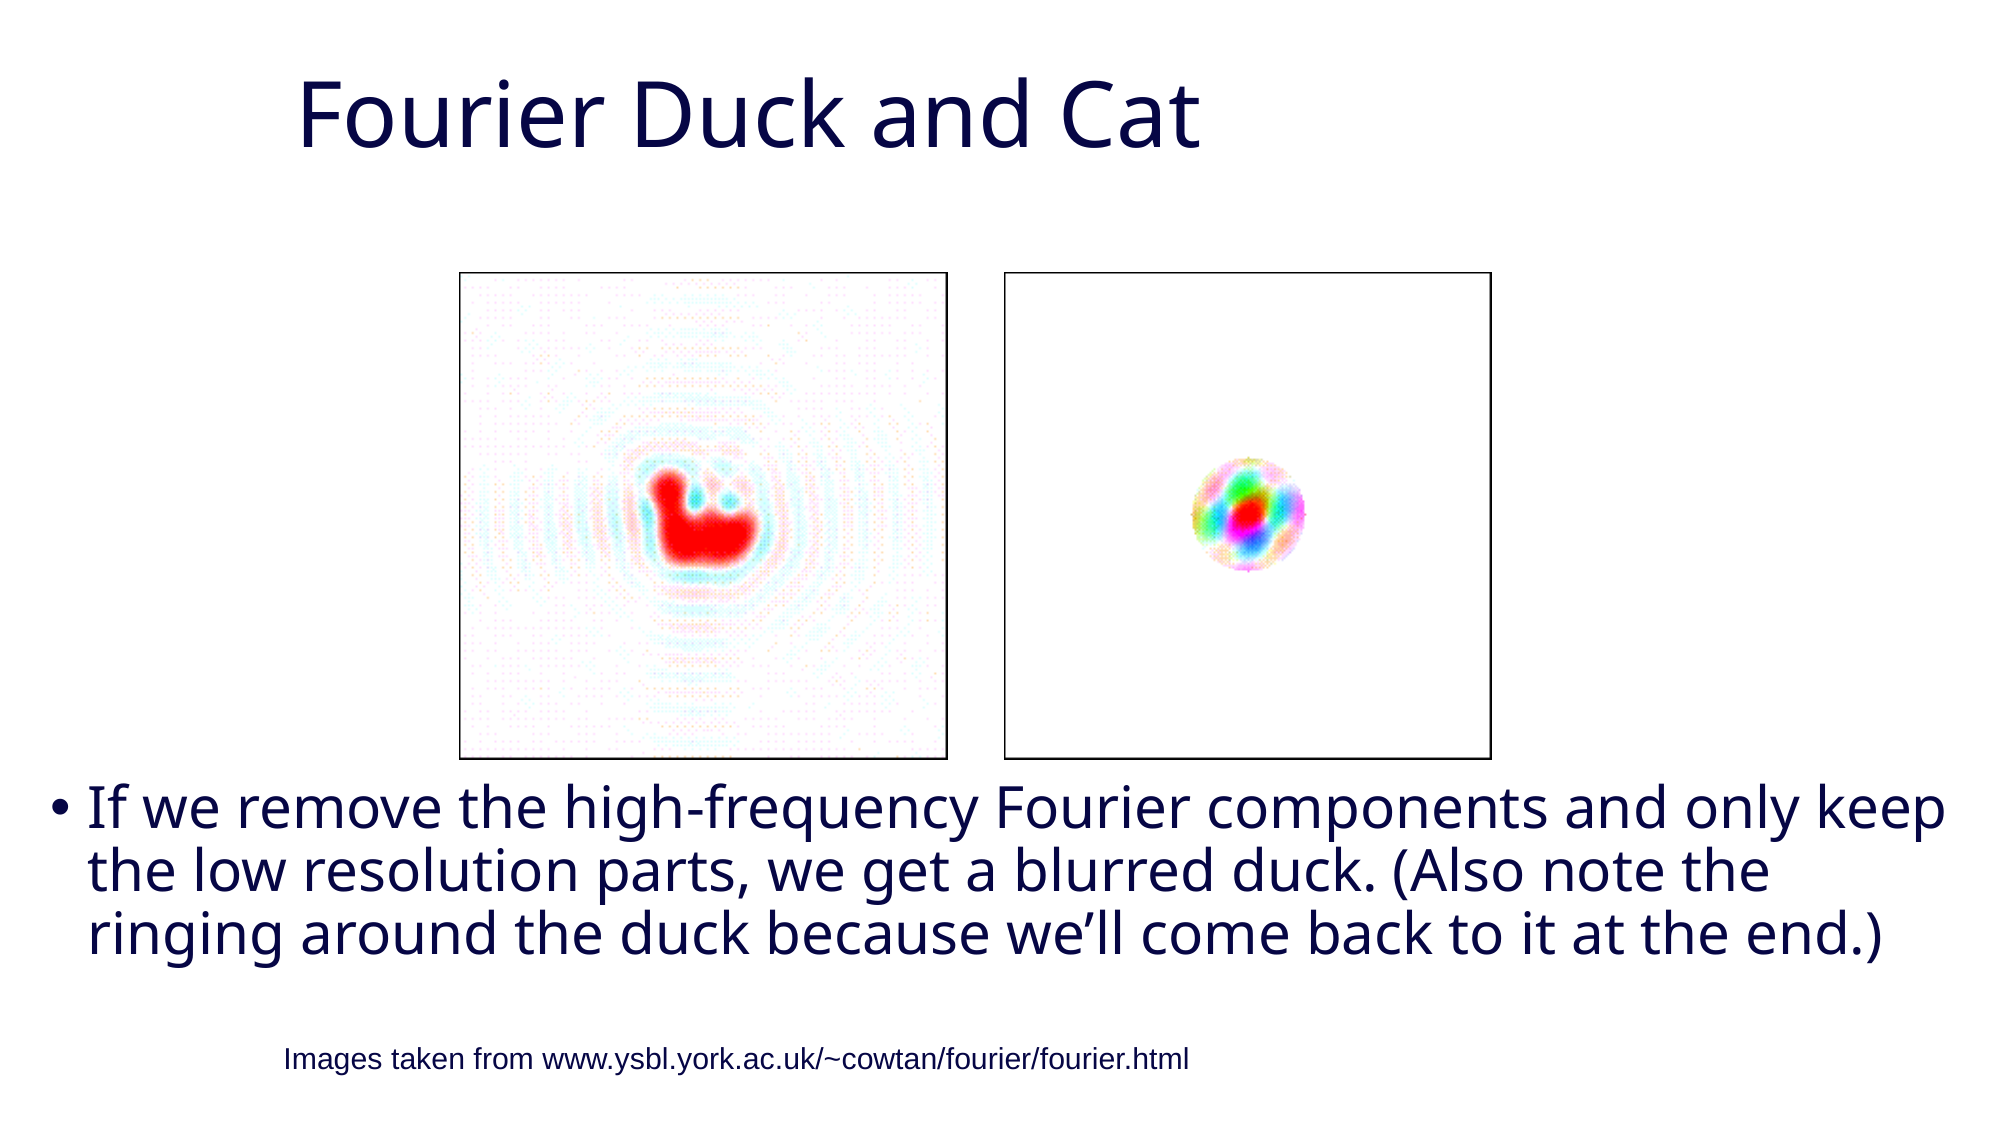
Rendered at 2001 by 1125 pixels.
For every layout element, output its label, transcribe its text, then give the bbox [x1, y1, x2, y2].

picture [459, 272, 948, 760]
text_box Images taken from www.ysbl.york.ac.uk/~cowtan/fourier/fourier.html [268, 1031, 1205, 1083]
picture [1004, 272, 1492, 760]
title Fourier Duck and Cat [280, 60, 1681, 182]
list If we remove the high-frequency Fourier components and only keep the low resolution parts, we get a blurred duck. (Also note the ringing around the duck because we’ll come back to it at the end.) [35, 770, 1967, 1037]
